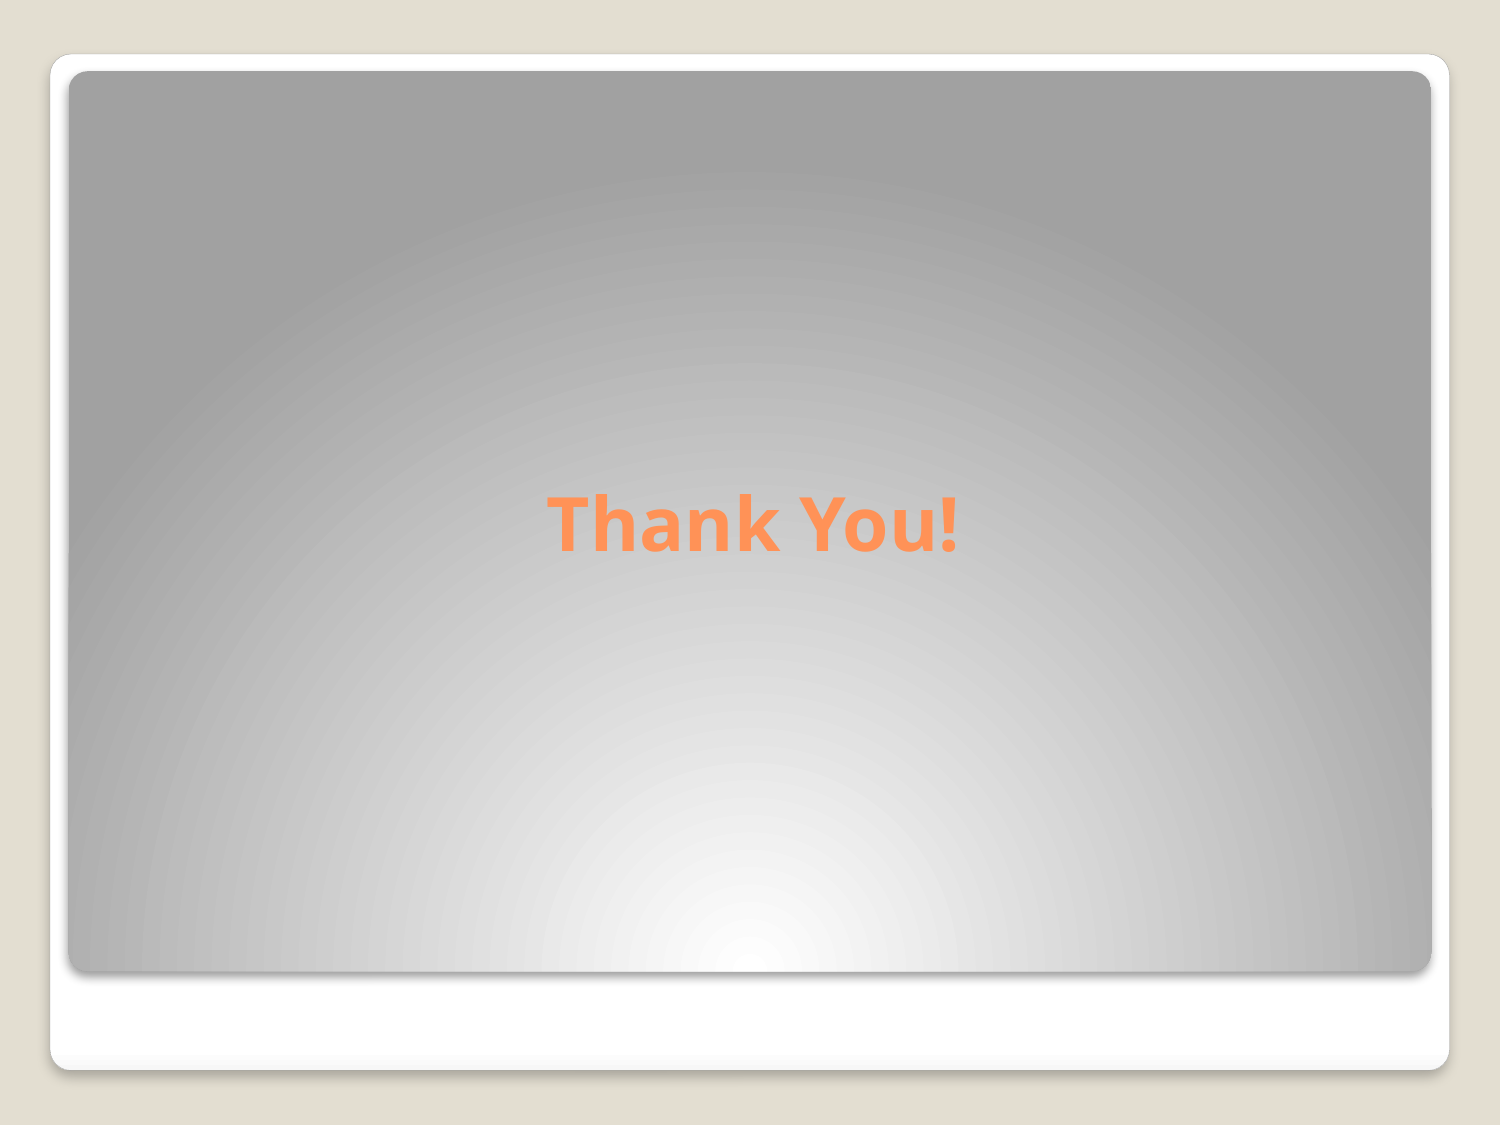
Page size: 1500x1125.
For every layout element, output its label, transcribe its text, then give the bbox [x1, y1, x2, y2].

title Thank You! [82, 401, 1425, 575]
